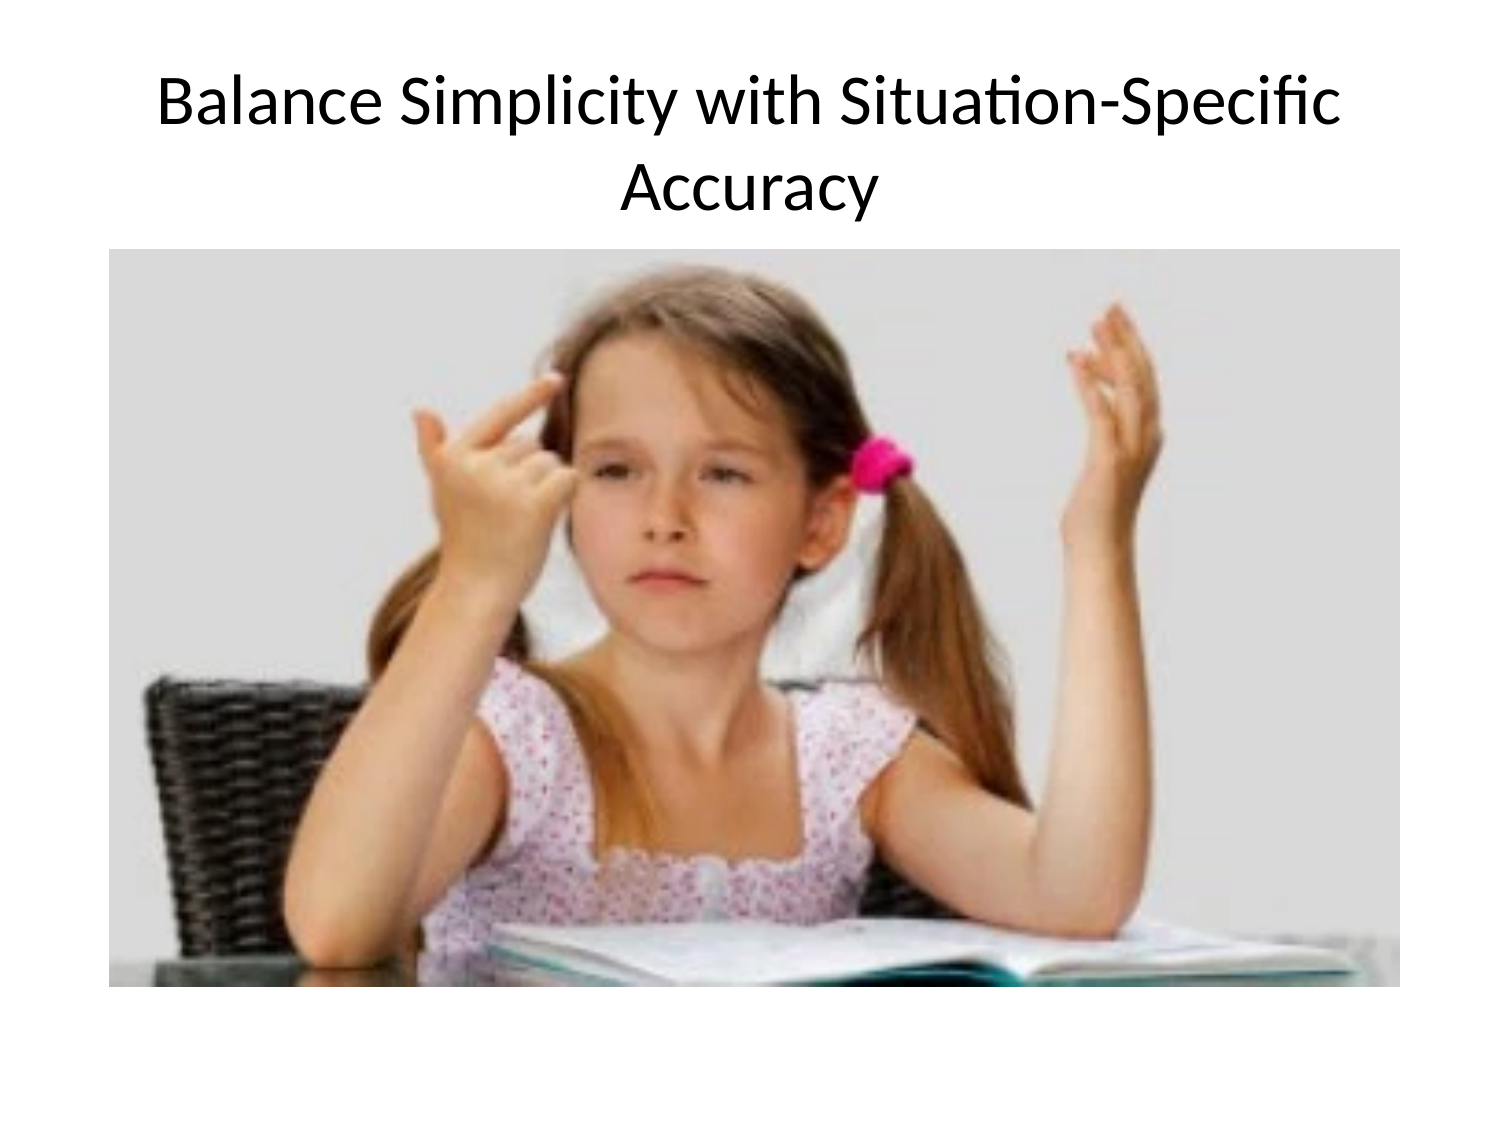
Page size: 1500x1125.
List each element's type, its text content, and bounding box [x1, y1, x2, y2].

title Balance Simplicity with Situation-Specific Accuracy [75, 45, 1425, 233]
picture [109, 249, 1401, 988]
